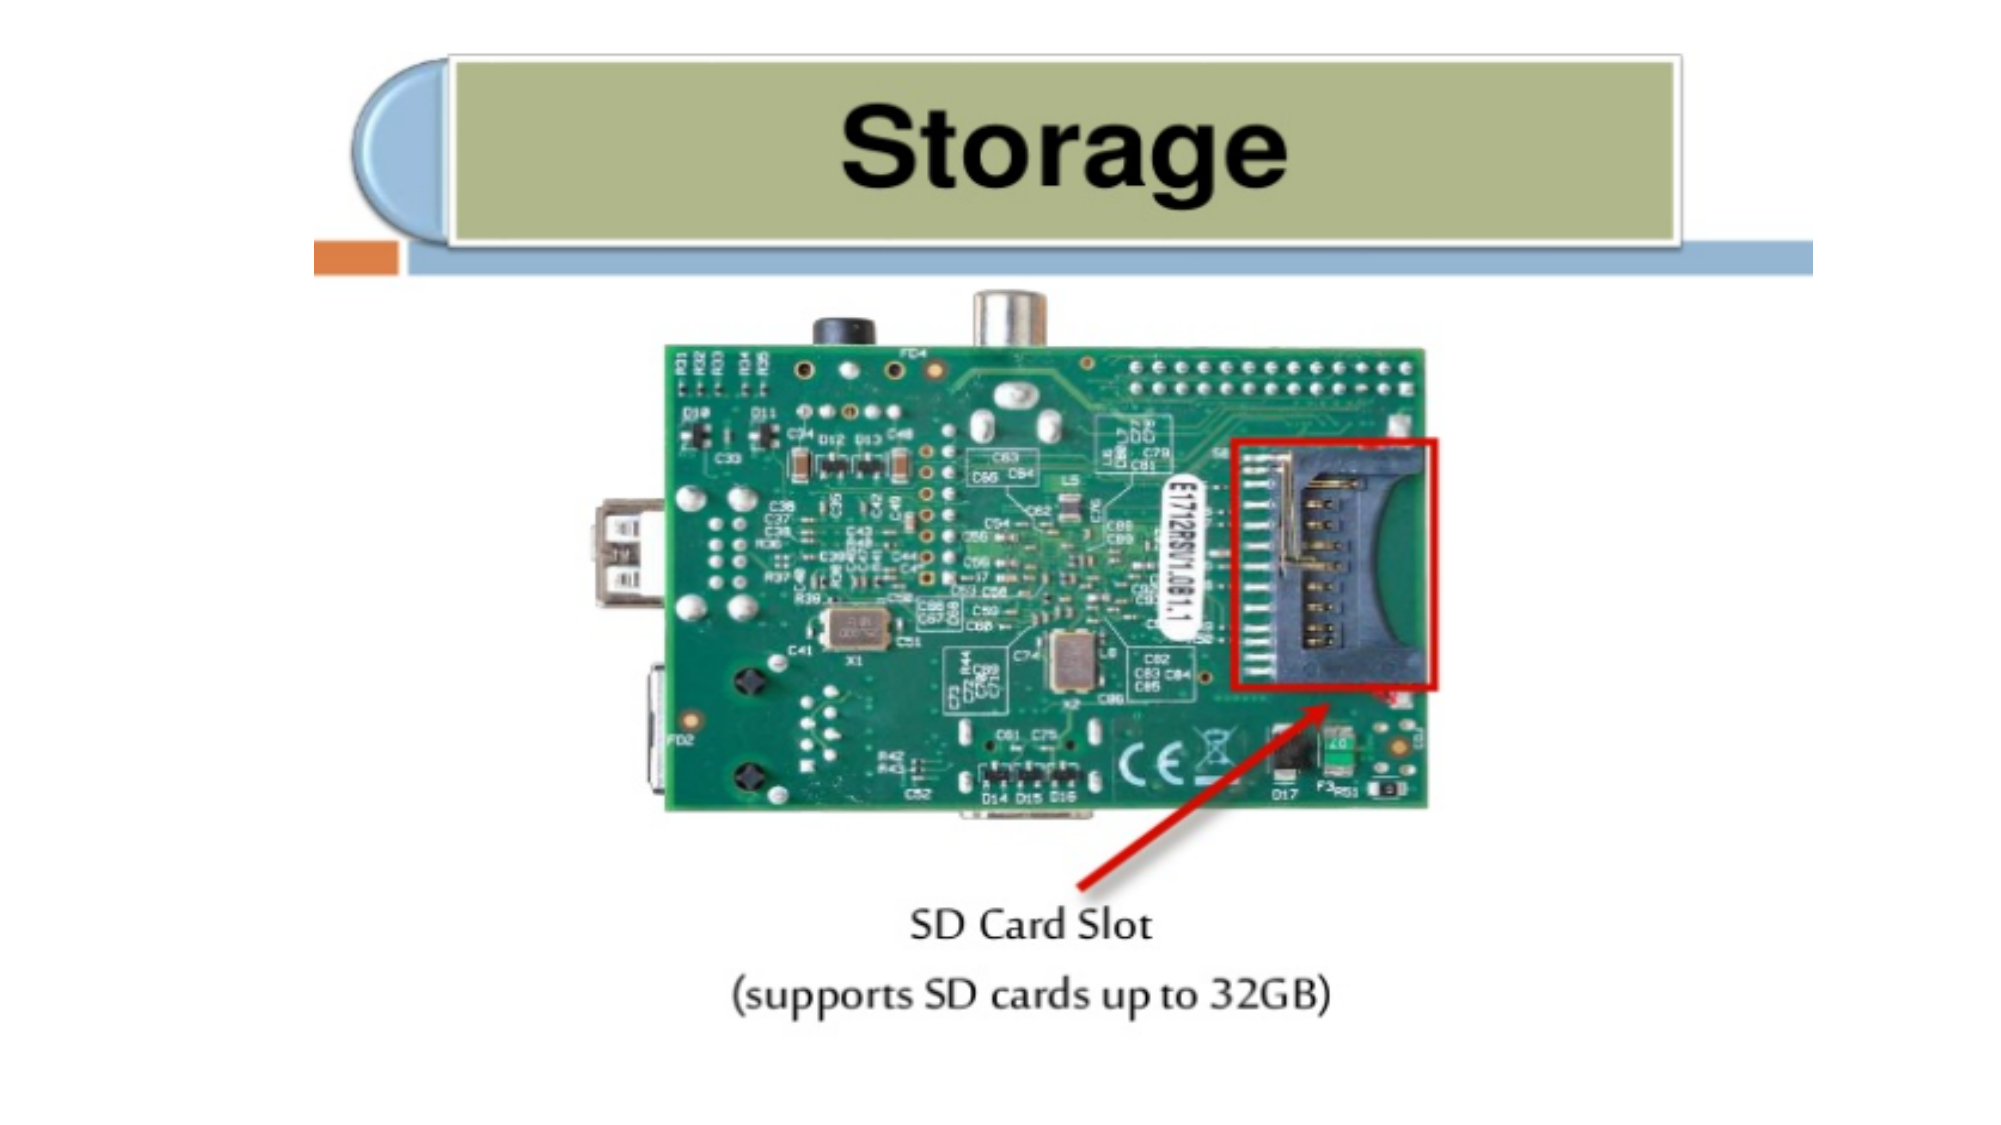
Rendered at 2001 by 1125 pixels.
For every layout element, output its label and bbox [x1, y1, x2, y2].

picture [314, 52, 1813, 1078]
